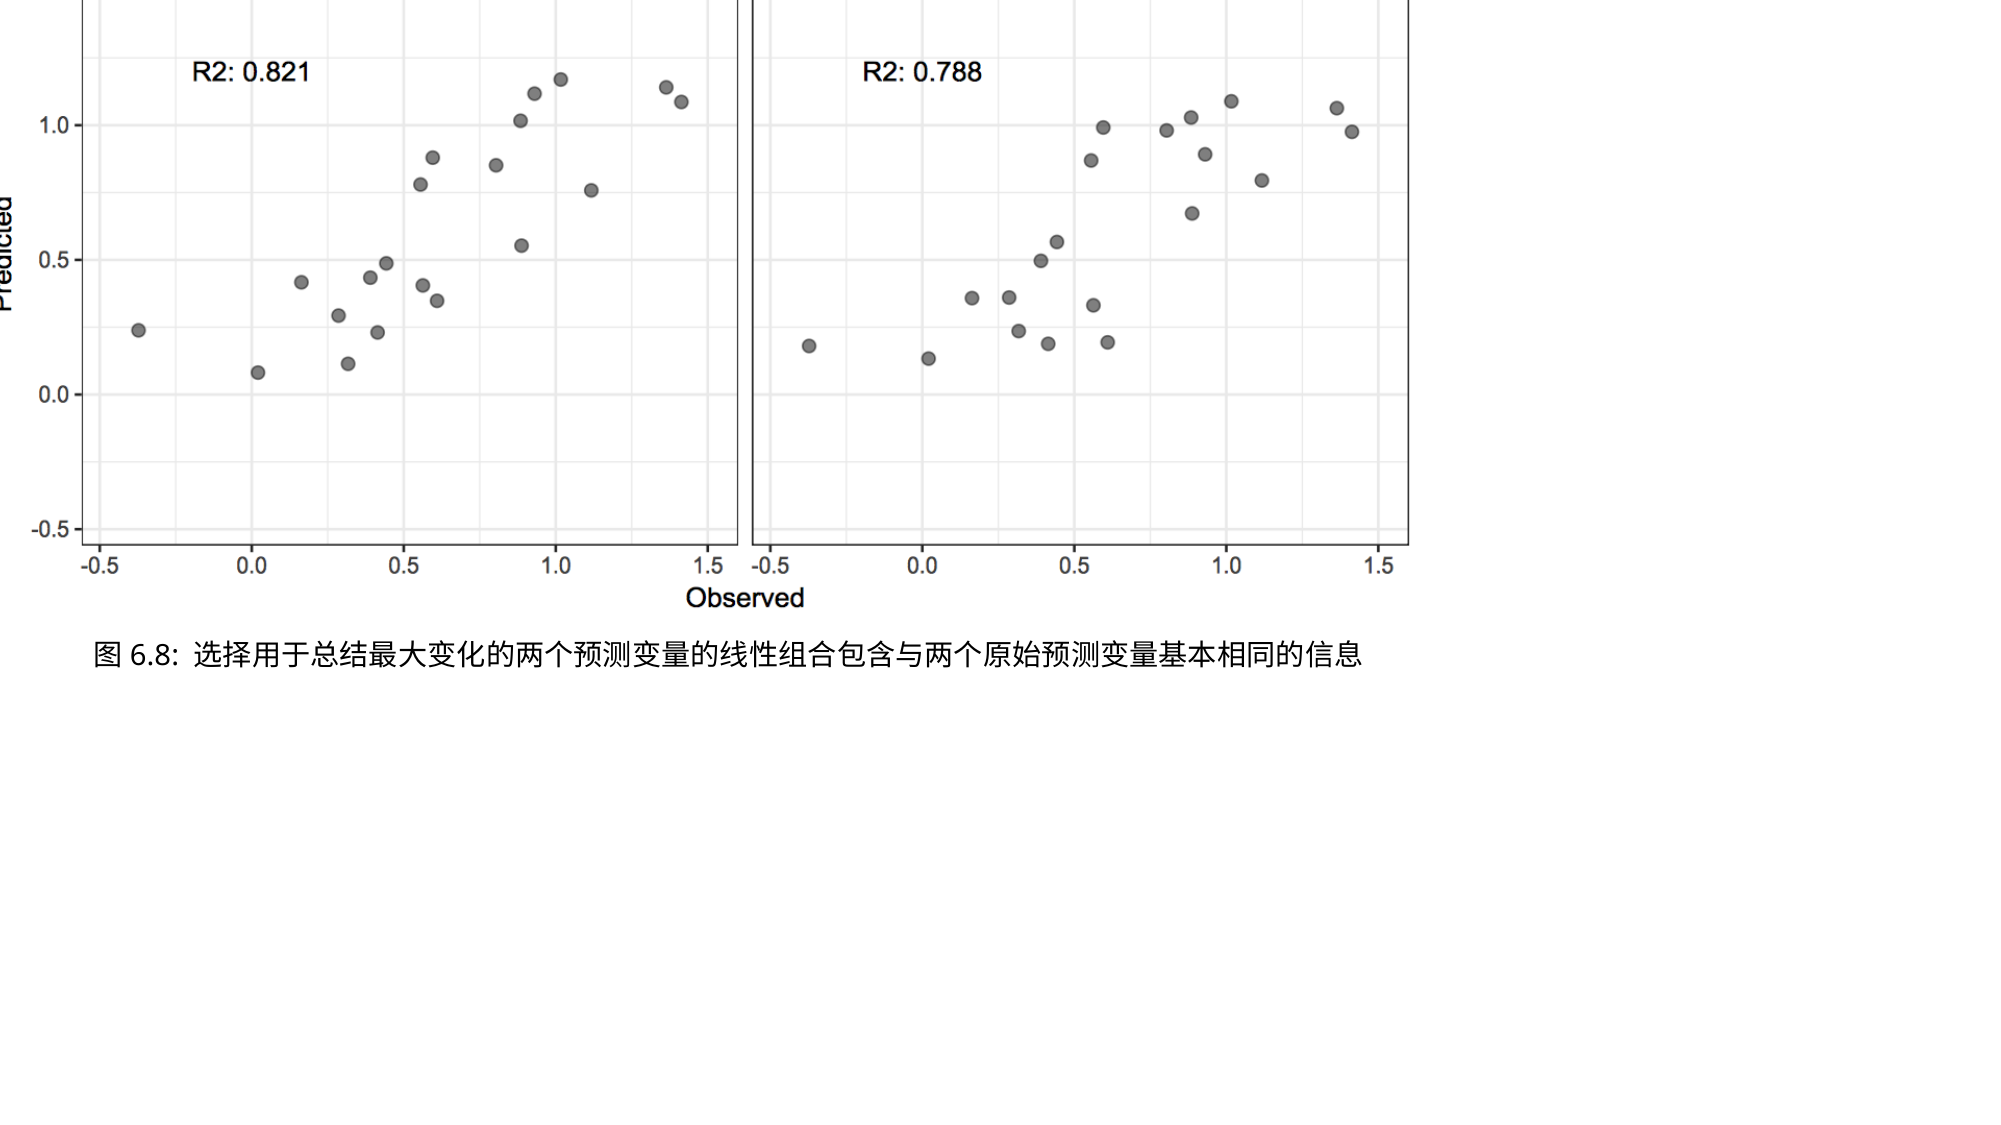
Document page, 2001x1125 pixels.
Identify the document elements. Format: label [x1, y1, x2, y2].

text_box [0, 0, 1454, 680]
